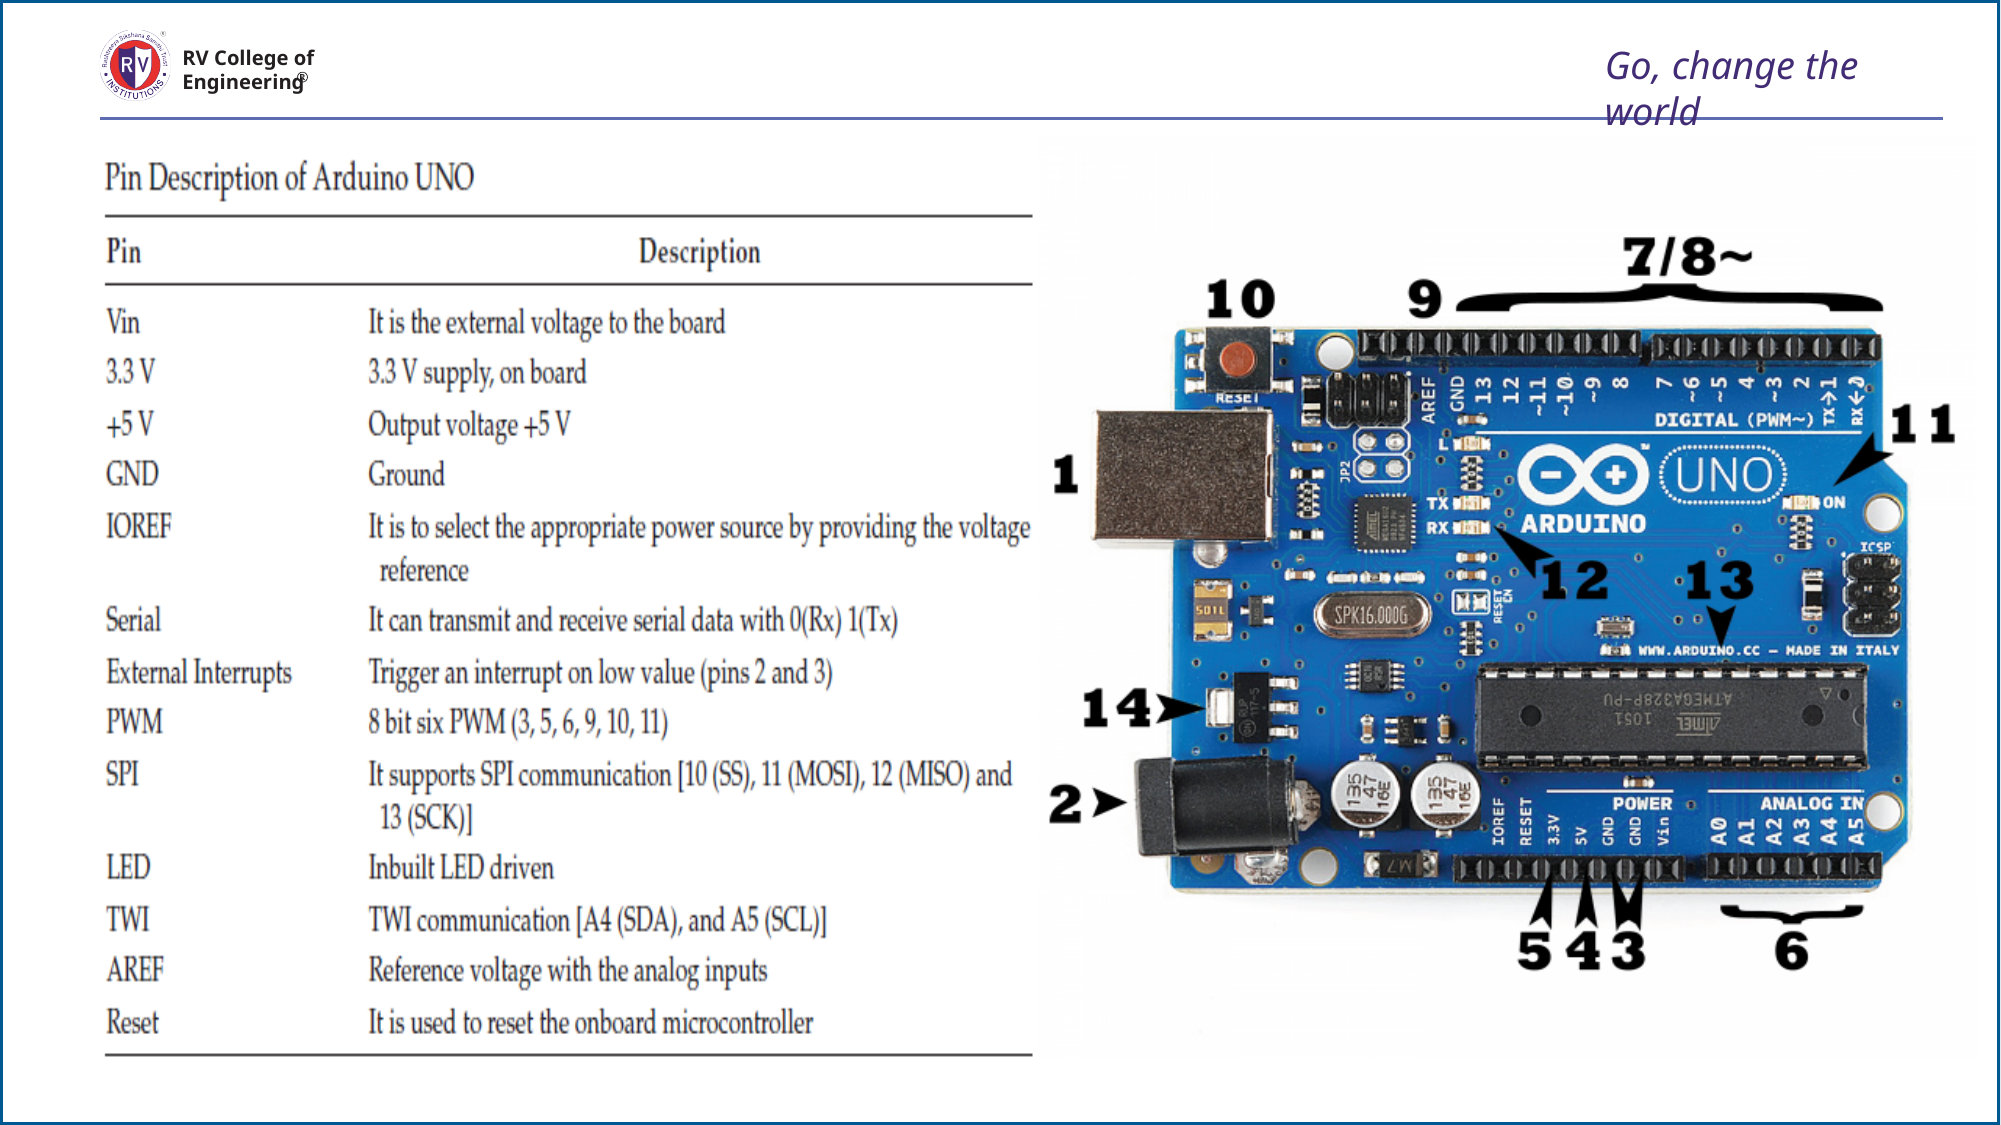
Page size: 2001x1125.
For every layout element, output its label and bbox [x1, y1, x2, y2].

picture [82, 136, 1978, 1059]
picture [99, 30, 171, 101]
